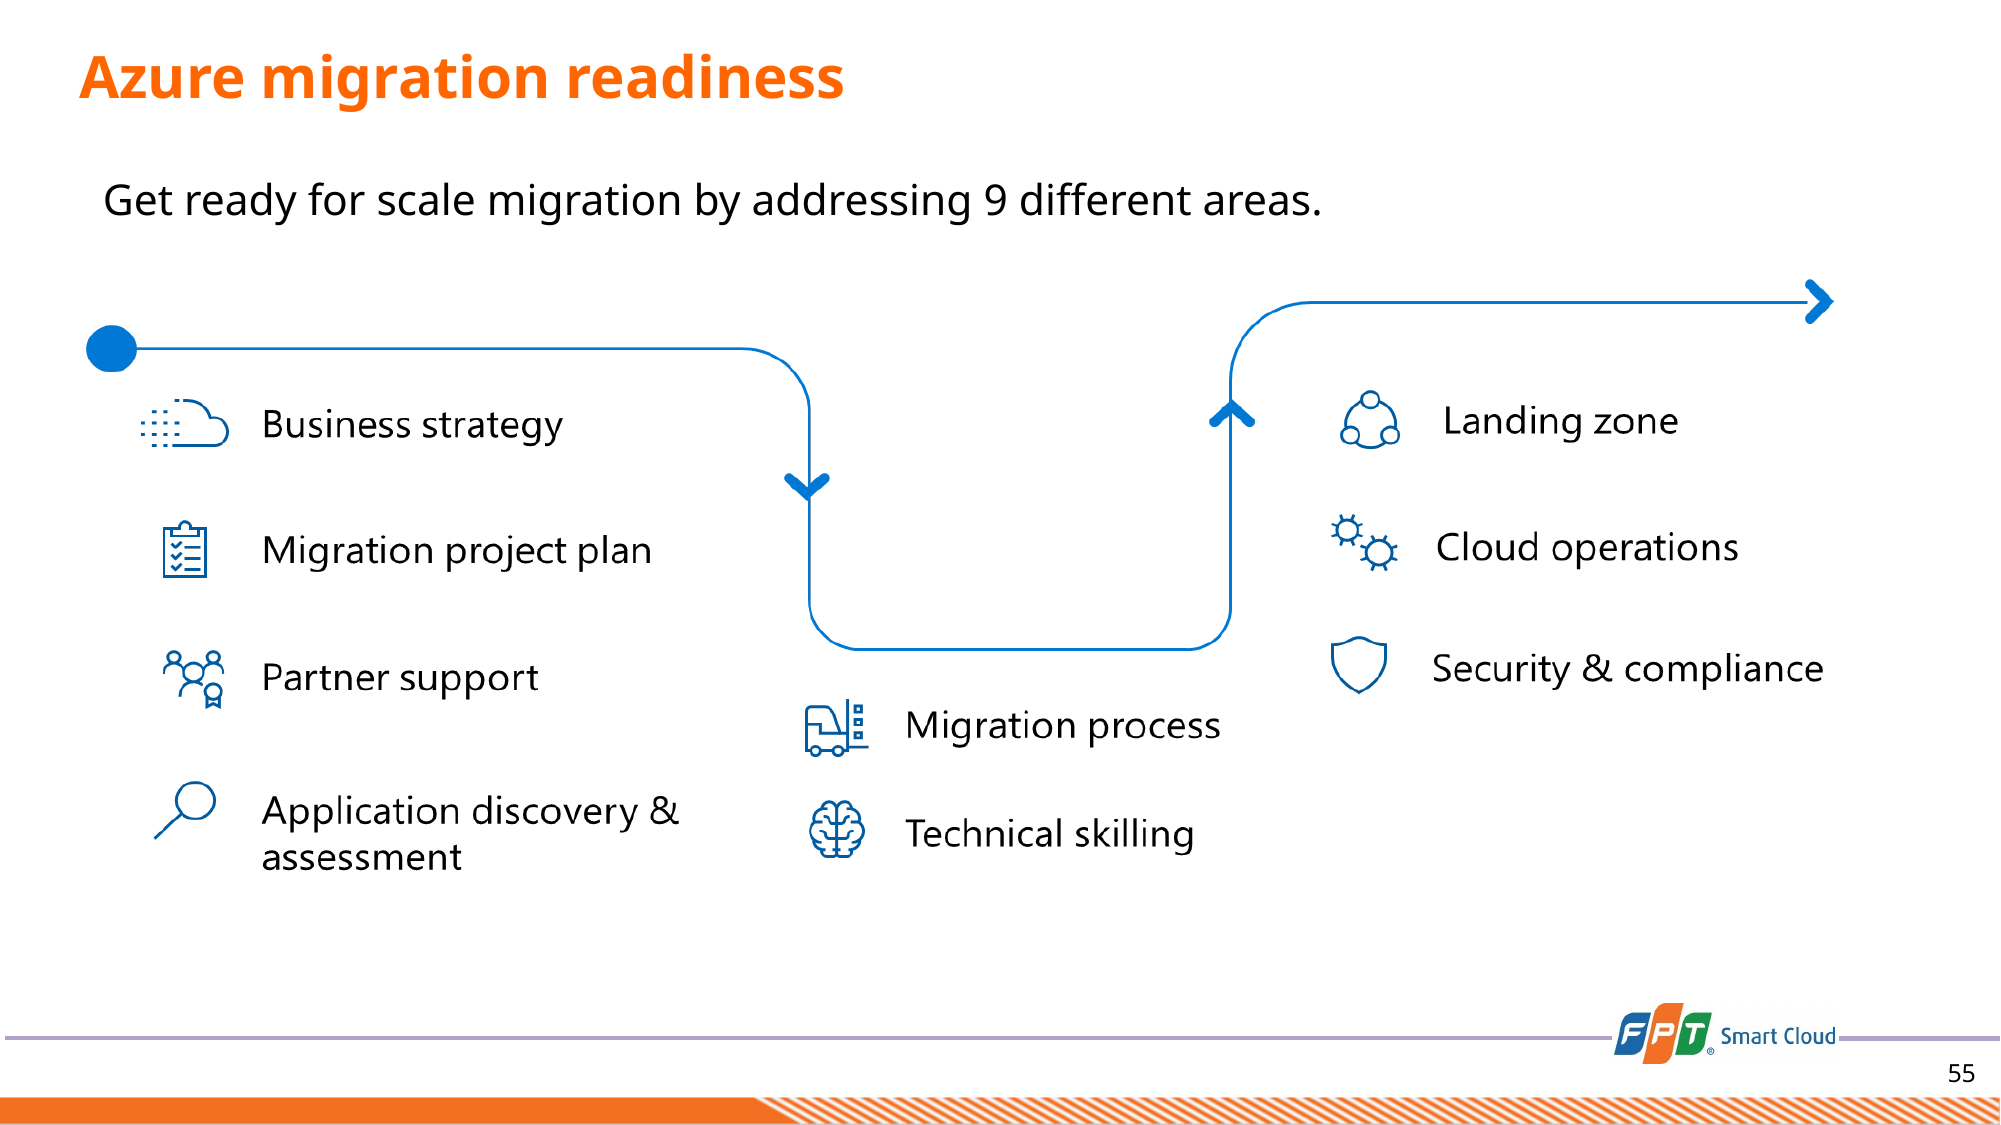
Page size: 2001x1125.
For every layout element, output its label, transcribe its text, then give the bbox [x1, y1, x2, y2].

picture [0, 0, 2001, 1125]
text_box 55 [1932, 1050, 1993, 1111]
text_box Get ready for scale migration by addressing 9 different areas. [72, 147, 1964, 248]
text_box Azure migration readiness [64, 39, 1633, 119]
